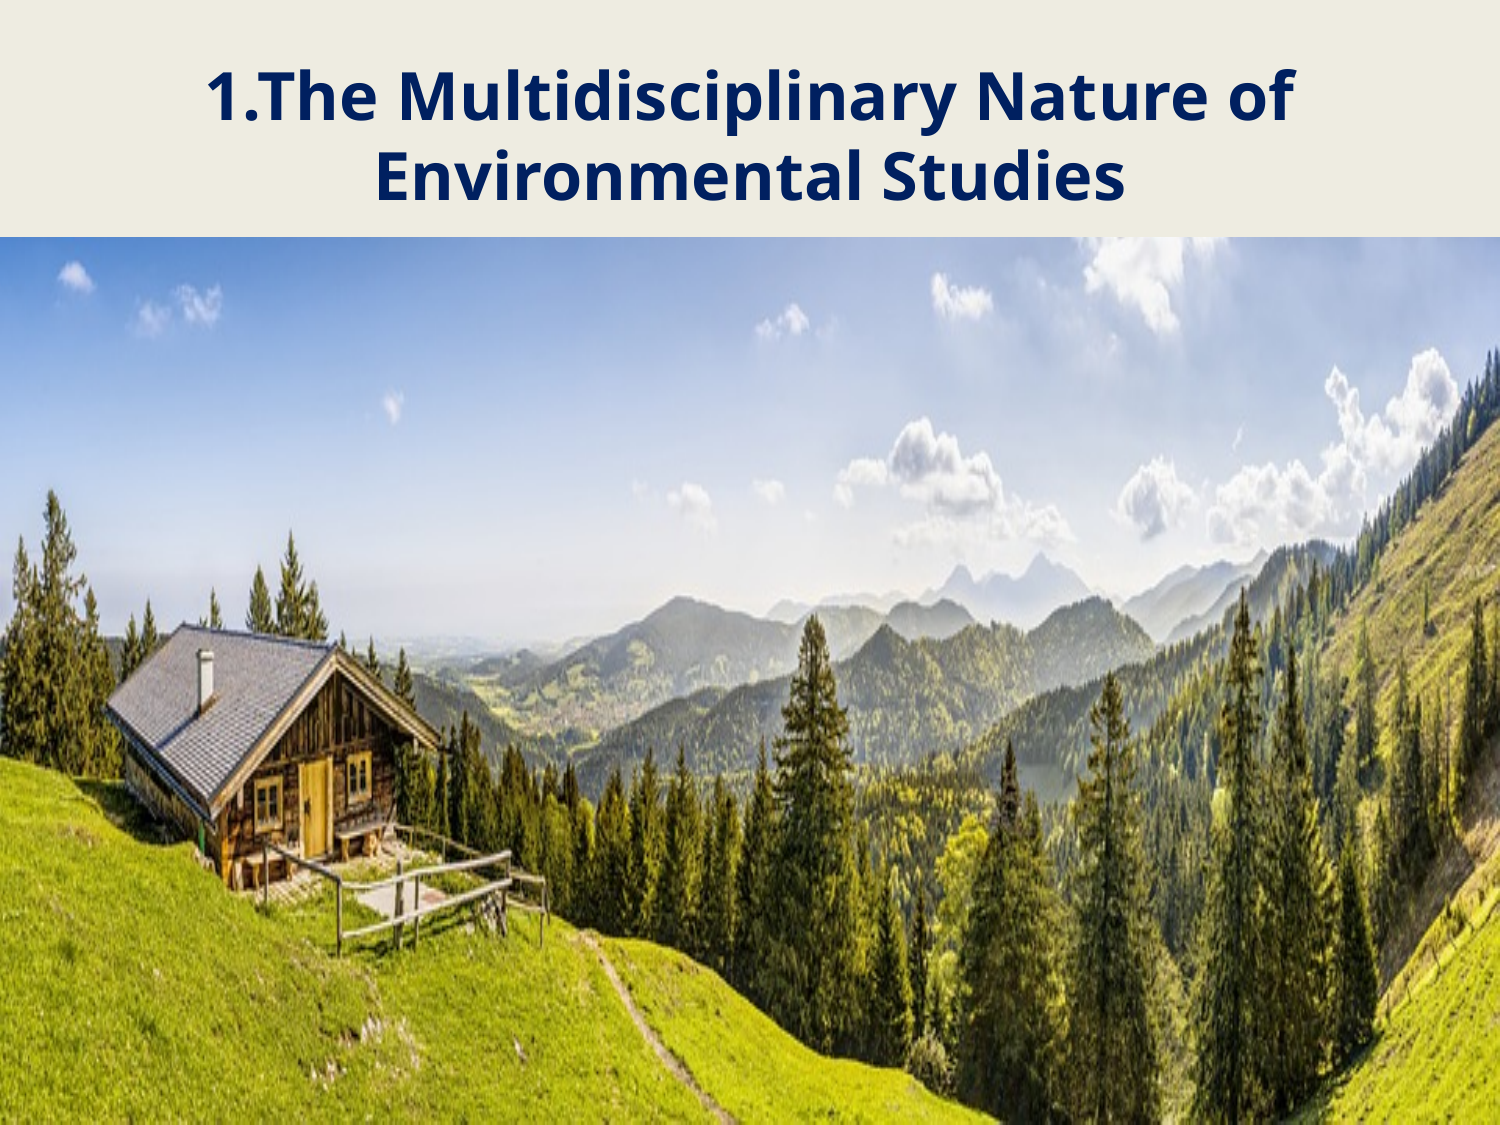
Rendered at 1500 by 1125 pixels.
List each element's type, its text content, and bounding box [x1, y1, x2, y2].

picture [0, 237, 1500, 1125]
title 1.The Multidisciplinary Nature of Environmental Studies [37, 37, 1463, 150]
